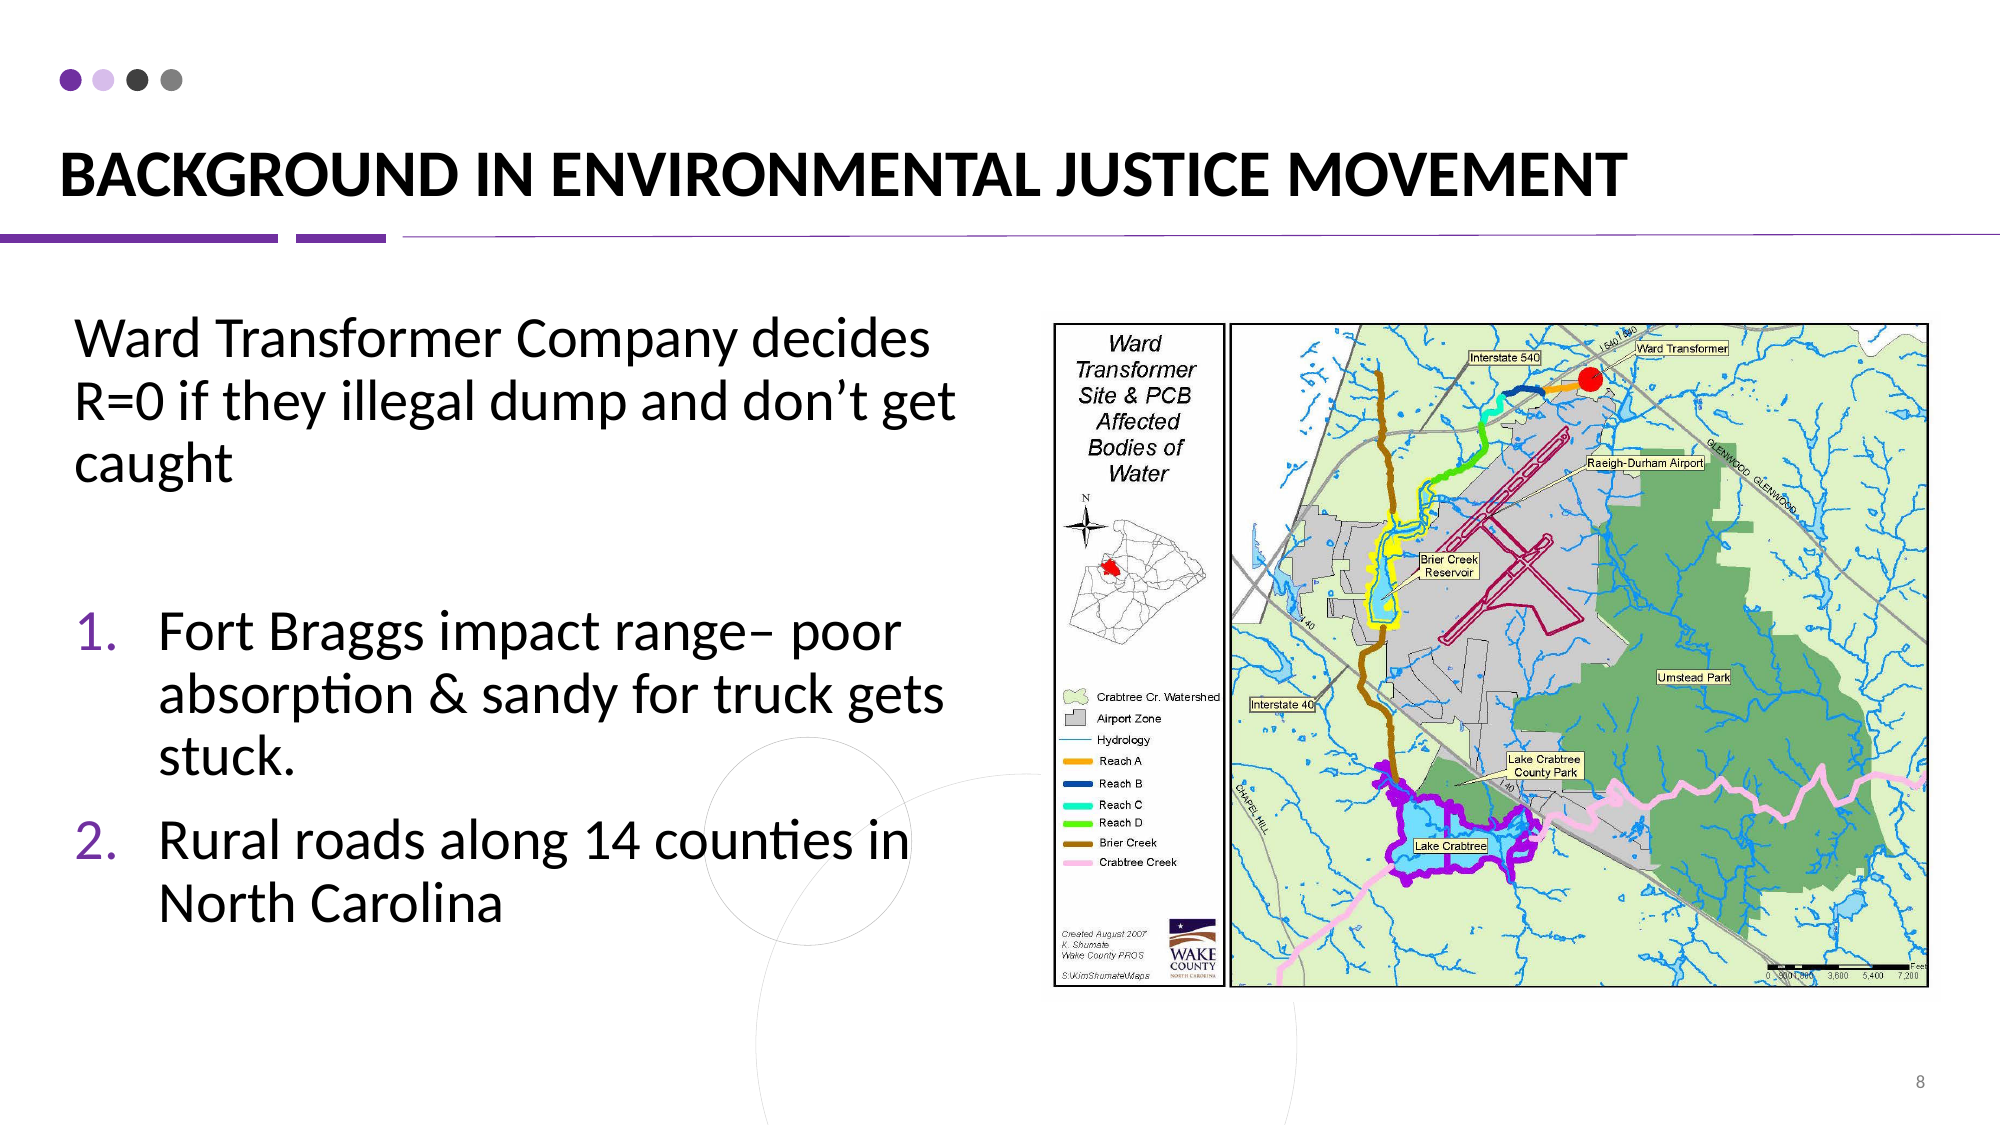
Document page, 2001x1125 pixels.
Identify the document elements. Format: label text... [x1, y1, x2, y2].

list Ward Transformer Company decides R=0 if they illegal dump and don’t get caught Fort Braggs impact range– poor absorption & sandy for truck gets stuck. Rural roads along 14 counties in North Carolina [59, 299, 1000, 1014]
slide_number 8 [1490, 1060, 1941, 1102]
title Background in Environmental Justice Movement [59, 40, 1941, 211]
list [1041, 311, 1941, 1002]
